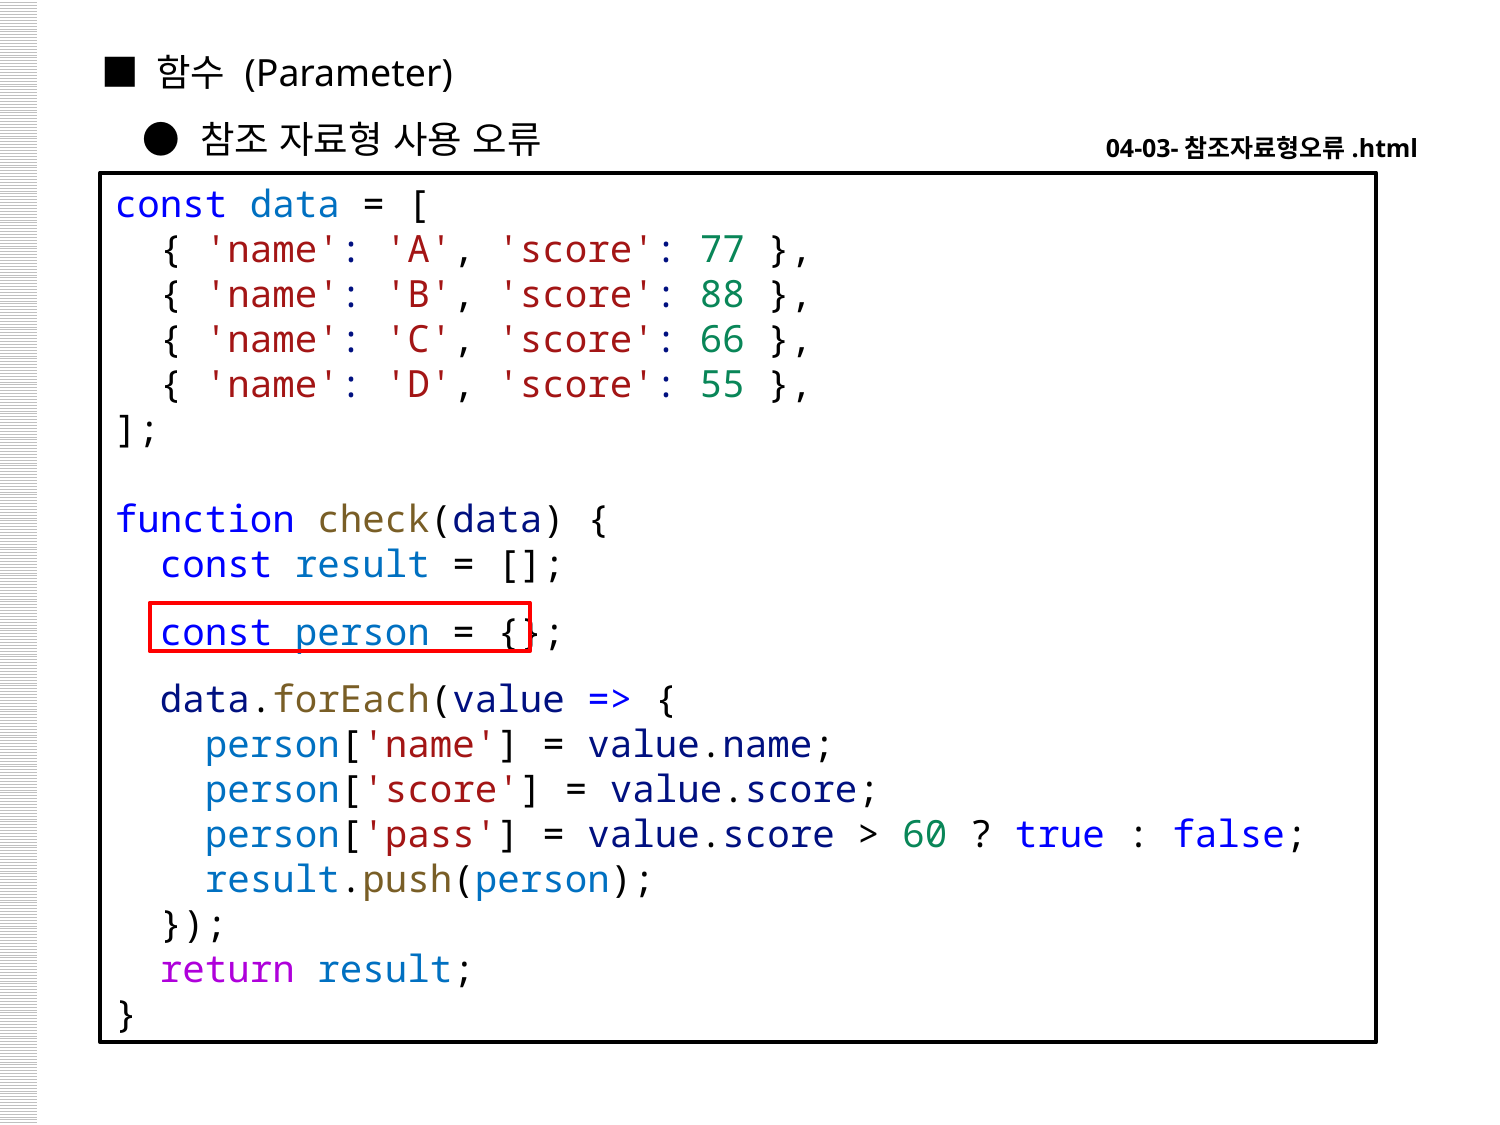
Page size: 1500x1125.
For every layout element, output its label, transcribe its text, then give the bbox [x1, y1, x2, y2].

text_box ■ 함수 (Parameter) ● 참조 자료형 사용 오류 [86, 19, 558, 169]
text_box const data = [ { 'name': 'A', 'score': 77 }, { 'name': 'B', 'score': 88 }, { 'name': 'C', 'score': 66 }, { 'name': 'D', 'score': 55 }, ]; function check(data) { const result = []; const person = {}; data.forEach(value => { person['name'] = value.name; person['score'] = value.score; person['pass'] = value.score > 60 ? true : false; result.push(person); }); return result; } [98, 171, 1378, 1044]
text_box 04-03-참조자료형오류.html [1090, 125, 1434, 171]
text_box [148, 601, 532, 653]
